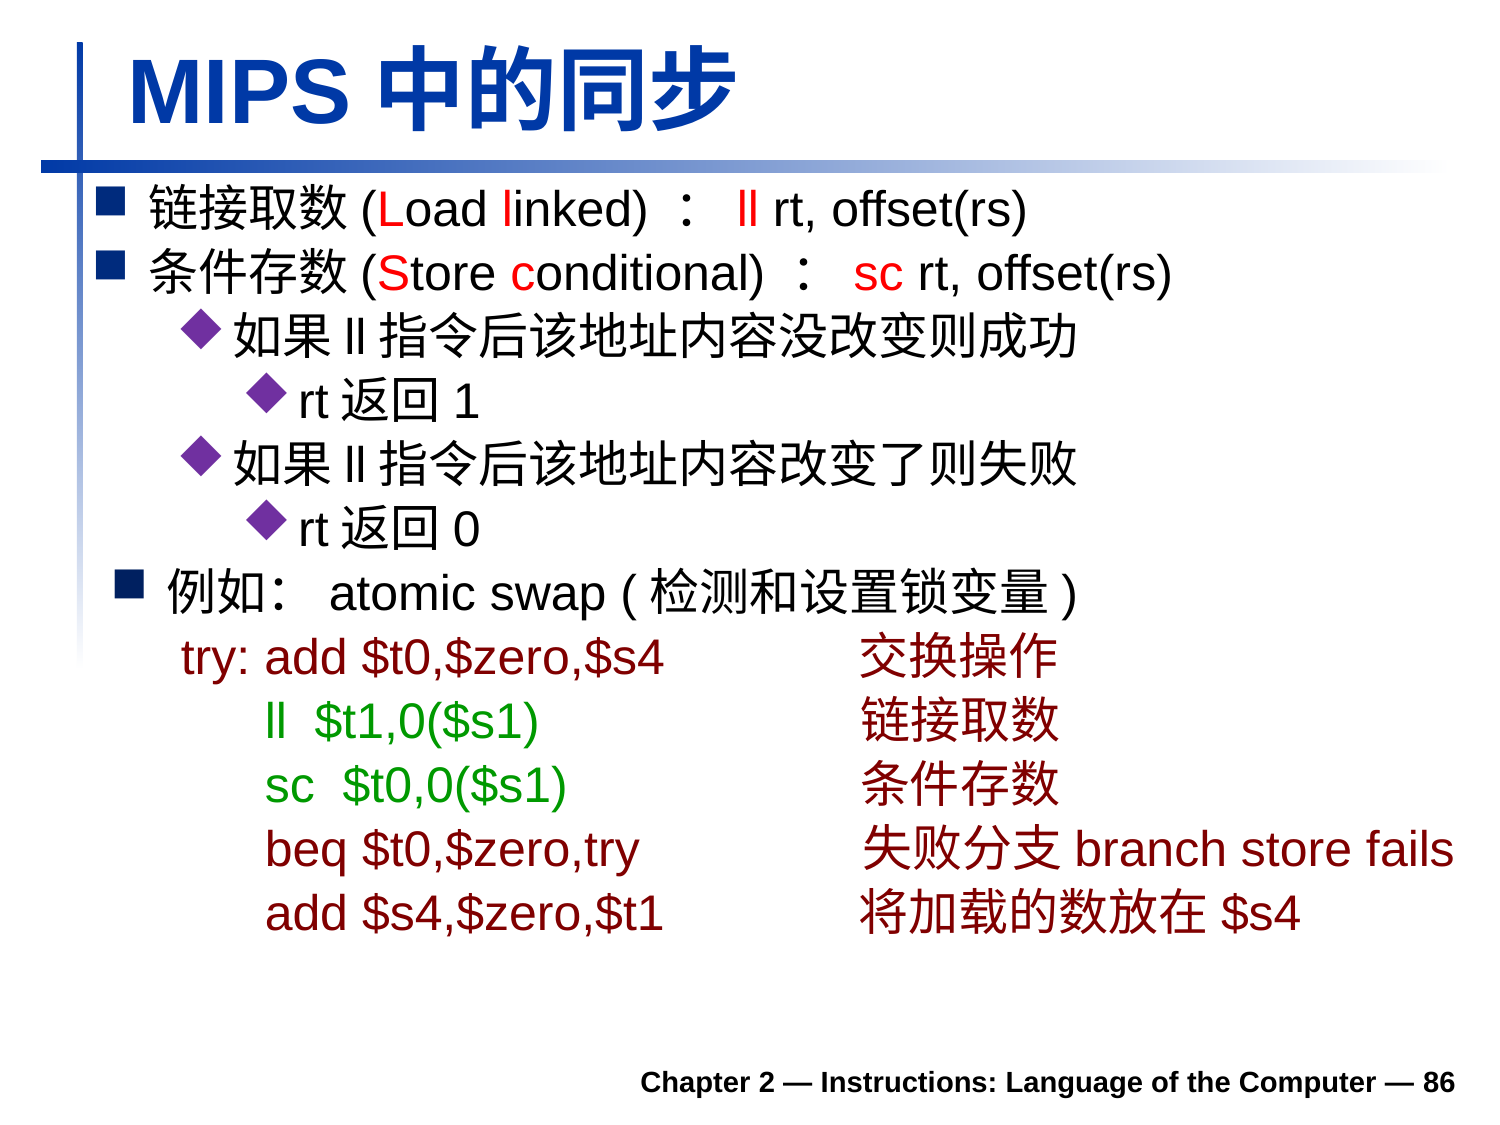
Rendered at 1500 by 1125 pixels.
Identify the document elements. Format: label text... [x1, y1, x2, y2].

footer Chapter 2 — Instructions: Language of the Computer — 86 [277, 1046, 1471, 1106]
title MIPS中的同步 [111, 0, 1468, 150]
list 链接取数(Load linked) ：ll rt, offset(rs) 条件存数(Store conditional) ：sc rt, offset(rs) 如果ll指令后该地址内容没改变则成功 rt返回1 如果ll指令后该地址内容改变了则失败 rt返回0 例如：atomic swap (检测和设置锁变量) try: add $t0,$zero,$s4 交换操作 ll $t1,0($s1) 链接取数 sc $t0,0($s1) 条件存数 beq $t0,$zero,try 失败分支branch store fails add $s4,$zero,$t1 将加载的数放在$s4 [76, 175, 1500, 1015]
